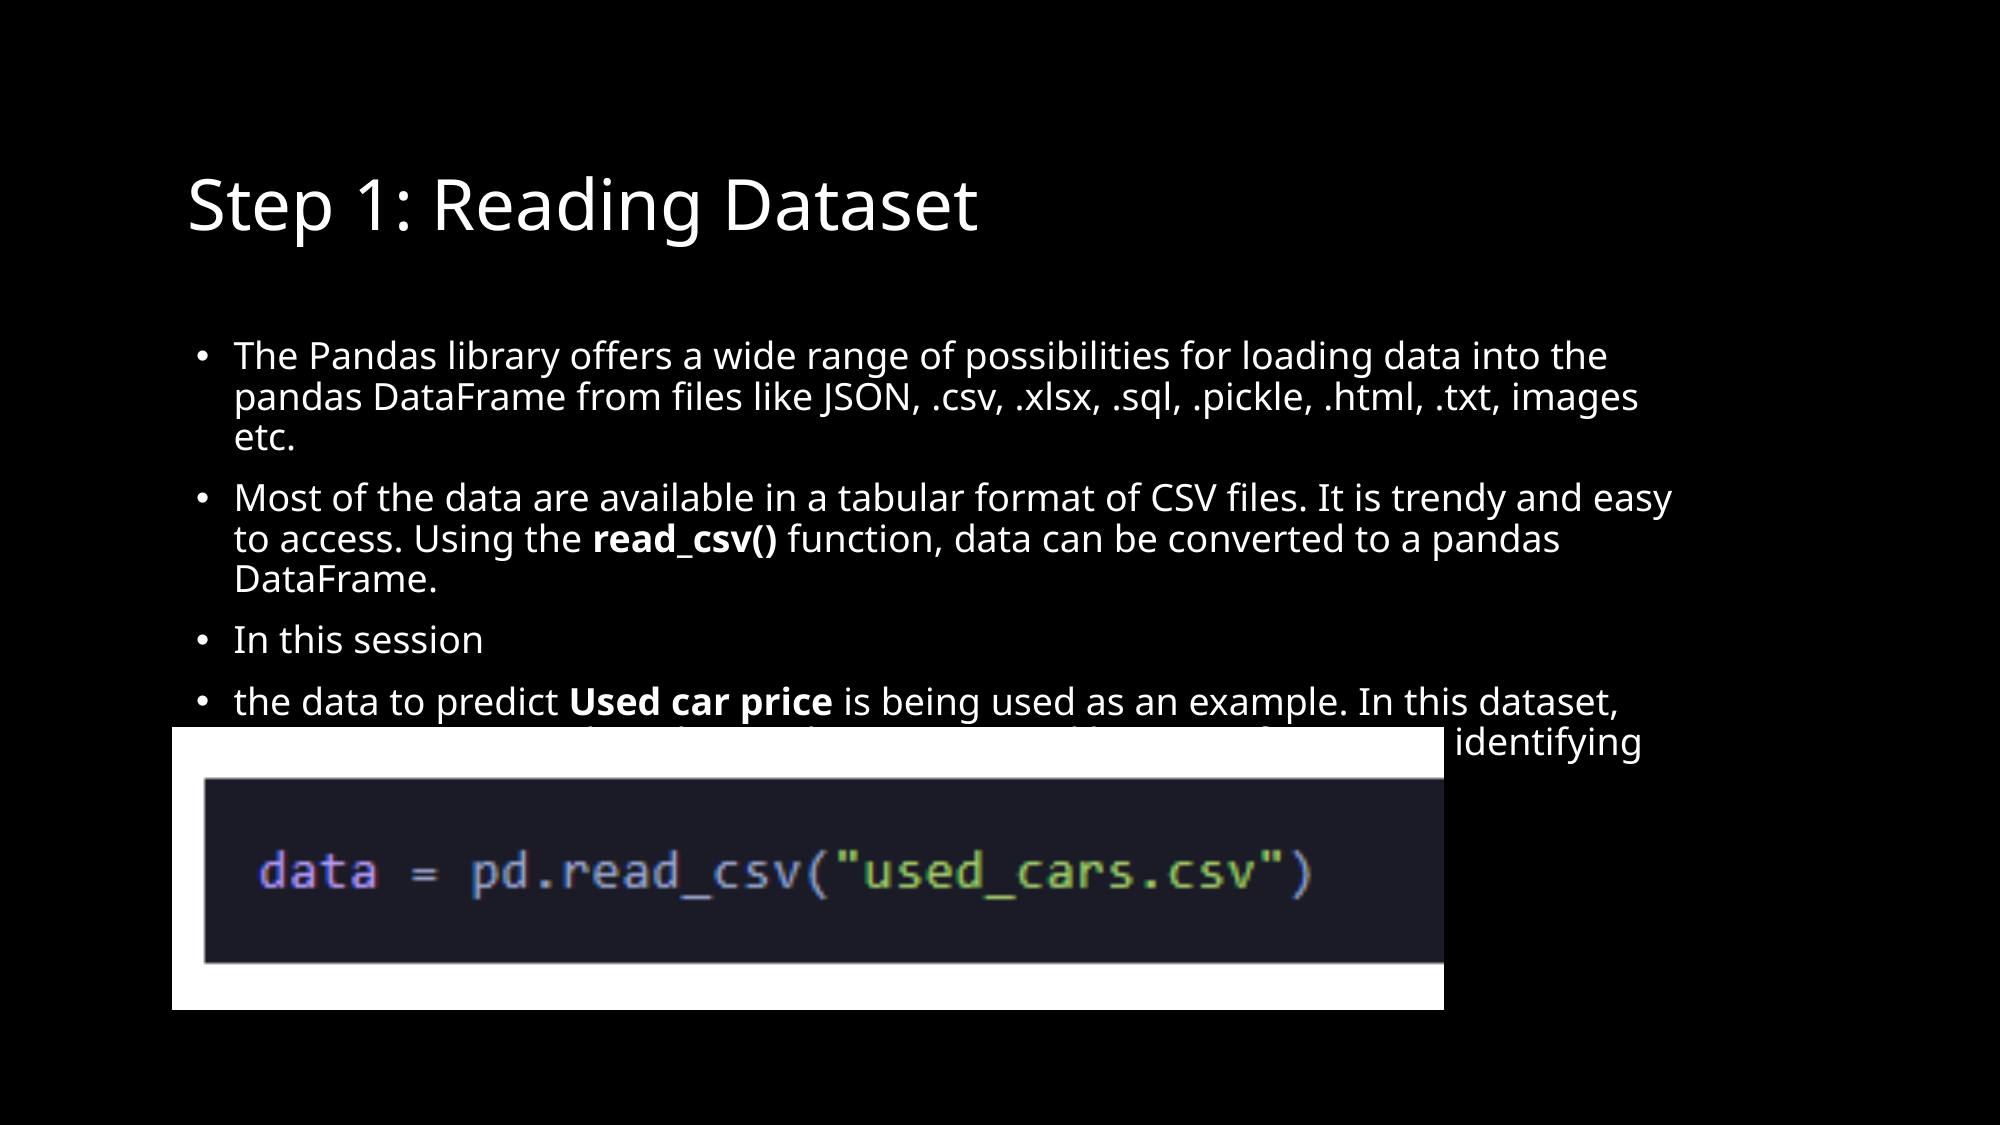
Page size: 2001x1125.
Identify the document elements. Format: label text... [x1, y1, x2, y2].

title Step 1: Reading Dataset [172, 156, 1727, 344]
list The Pandas library offers a wide range of possibilities for loading data into the pandas DataFrame from files like JSON, .csv, .xlsx, .sql, .pickle, .html, .txt, images etc. Most of the data are available in a tabular format of CSV files. It is trendy and easy to access. Using the read_csv() function, data can be converted to a pandas DataFrame. In this session the data to predict Used car price is being used as an example. In this dataset, we are trying to analyze the used car’s price and how EDA focuses on identifying the factors influencing the car price. We have stored the data in the DataFrame data. [180, 329, 1691, 707]
picture [171, 726, 1444, 1011]
